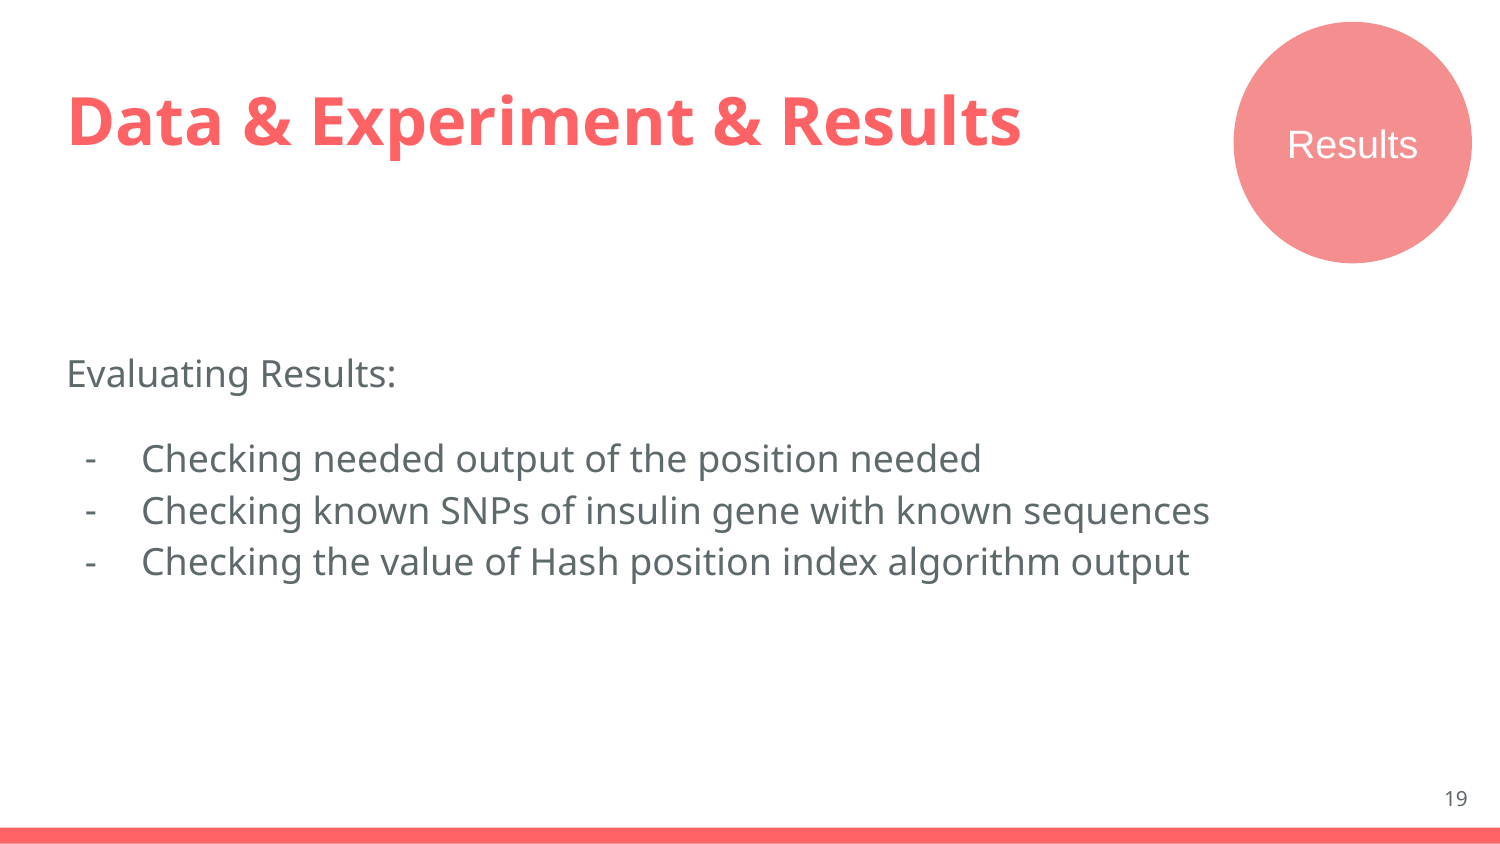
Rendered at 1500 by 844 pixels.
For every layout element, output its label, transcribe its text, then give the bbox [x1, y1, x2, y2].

list Evaluating Results: Checking needed output of the position needed Checking known SNPs of insulin gene with known sequences Checking the value of Hash position index algorithm output [51, 328, 1449, 607]
slide_number ‹#› [1392, 767, 1483, 833]
text_box Results [1233, 21, 1472, 264]
title Data & Experiment & Results [51, 64, 1261, 167]
